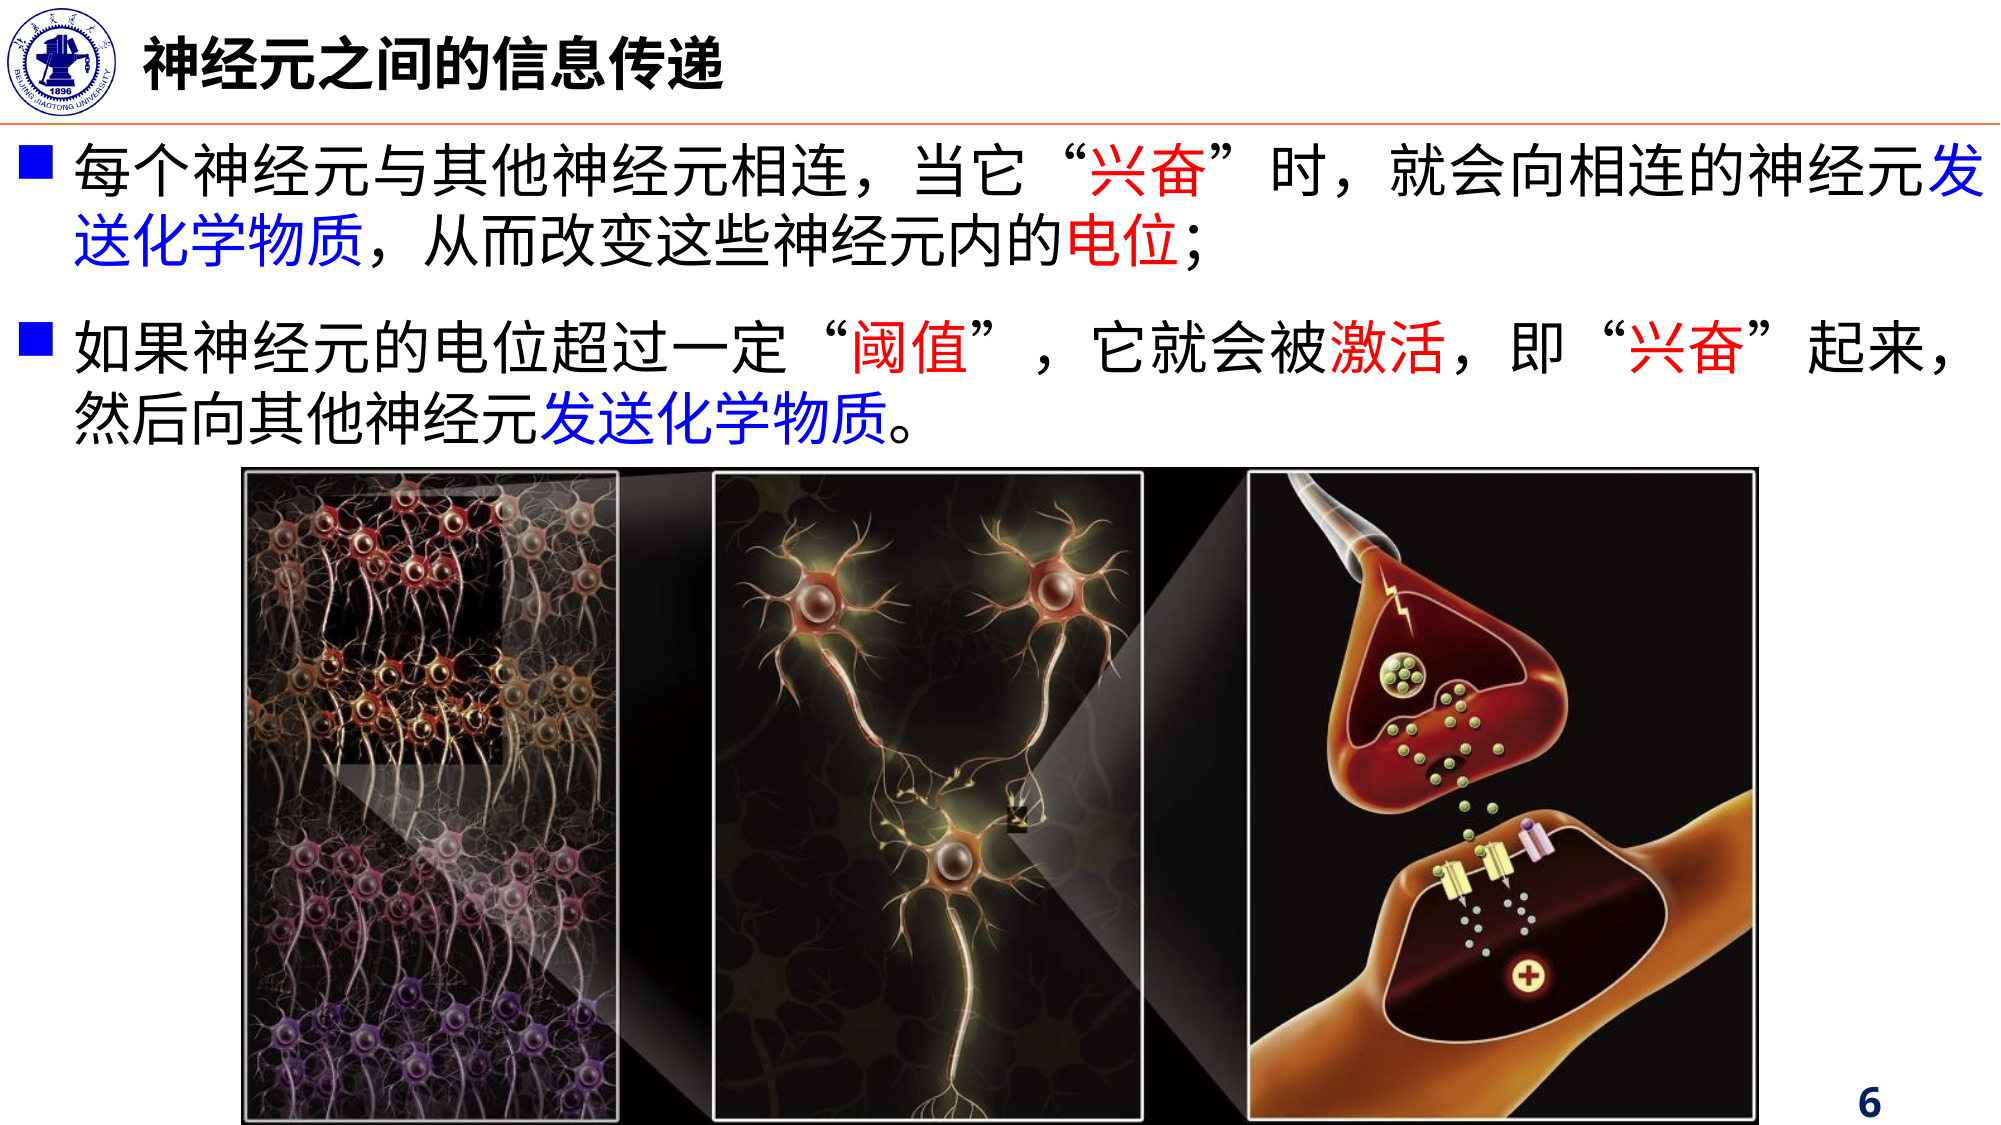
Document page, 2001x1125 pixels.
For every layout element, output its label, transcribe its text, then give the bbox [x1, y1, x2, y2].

text_box 每个神经元与其他神经元相连，当它“兴奋”时，就会向相连的神经元发送化学物质，从而改变这些神经元内的电位； 如果神经元的电位超过一定“阈值”，它就会被激活，即“兴奋”起来，然后向其他神经元发送化学物质。 [0, 126, 2000, 462]
picture [241, 467, 1759, 1125]
picture [7, 8, 116, 116]
text_box 神经元之间的信息传递 [127, 19, 1958, 105]
